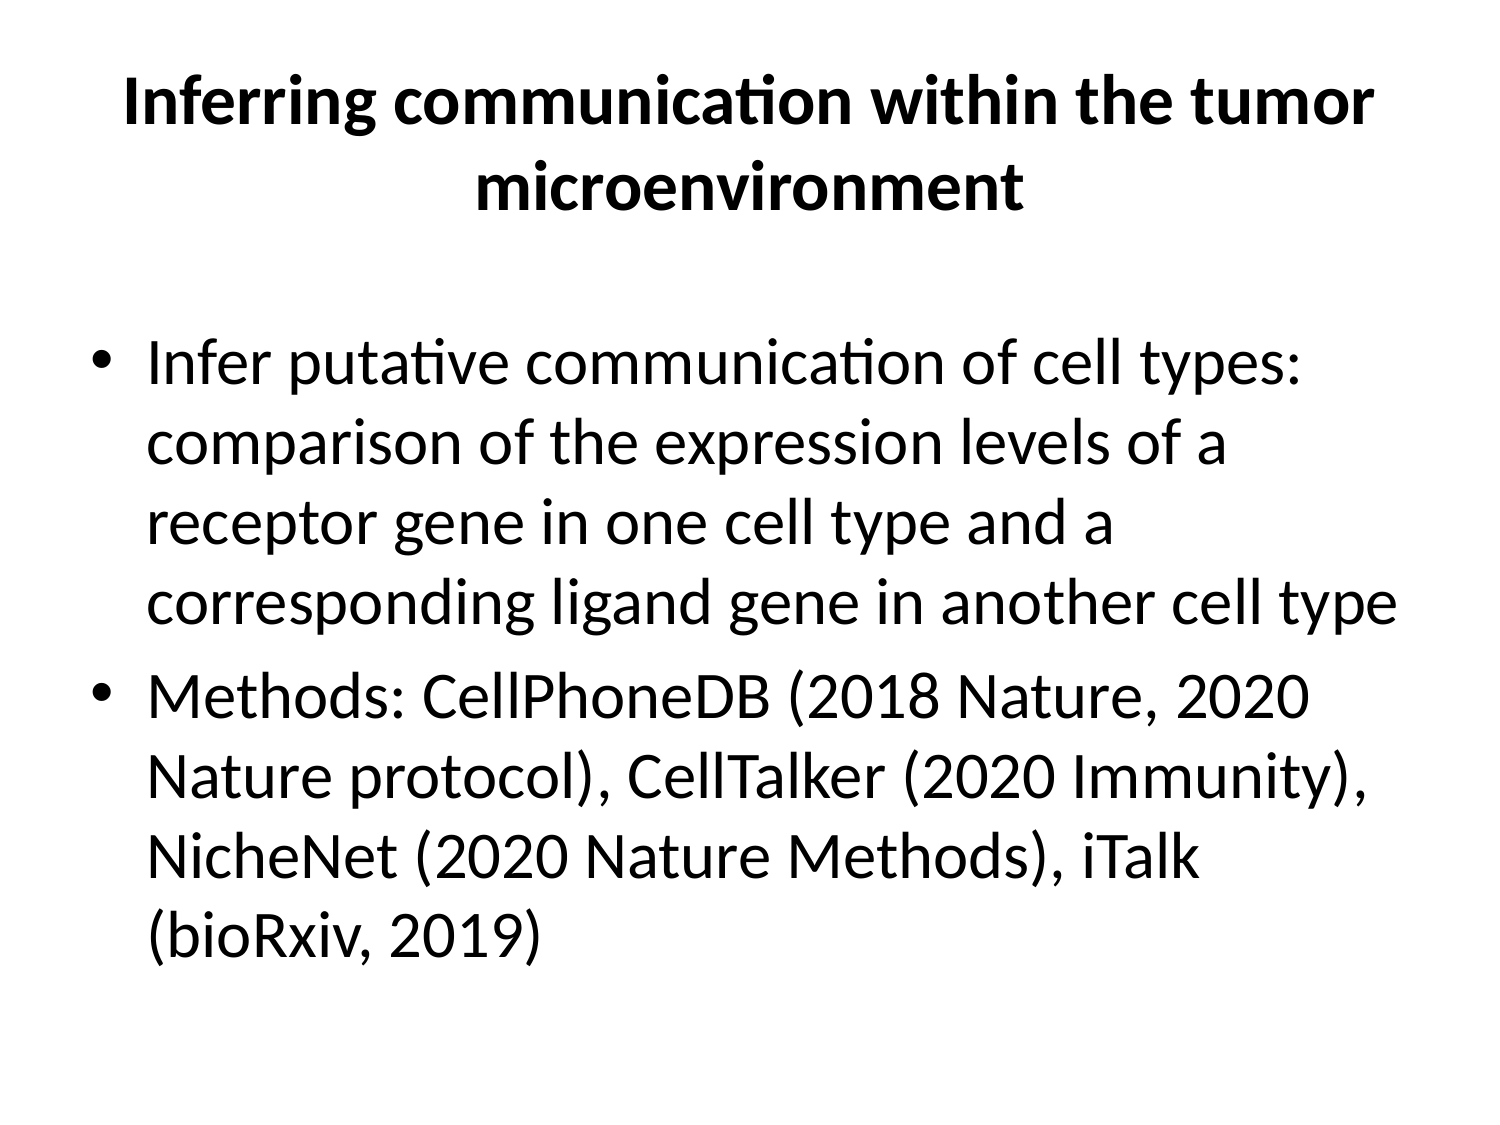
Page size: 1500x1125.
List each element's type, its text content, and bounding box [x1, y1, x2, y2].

title Inferring communication within the tumor microenvironment [75, 45, 1425, 233]
list Infer putative communication of cell types: comparison of the expression levels of a receptor gene in one cell type and a corresponding ligand gene in another cell type Methods: CellPhoneDB (2018 Nature, 2020 Nature protocol), CellTalker (2020 Immunity), NicheNet (2020 Nature Methods), iTalk (bioRxiv, 2019) [75, 310, 1425, 1054]
